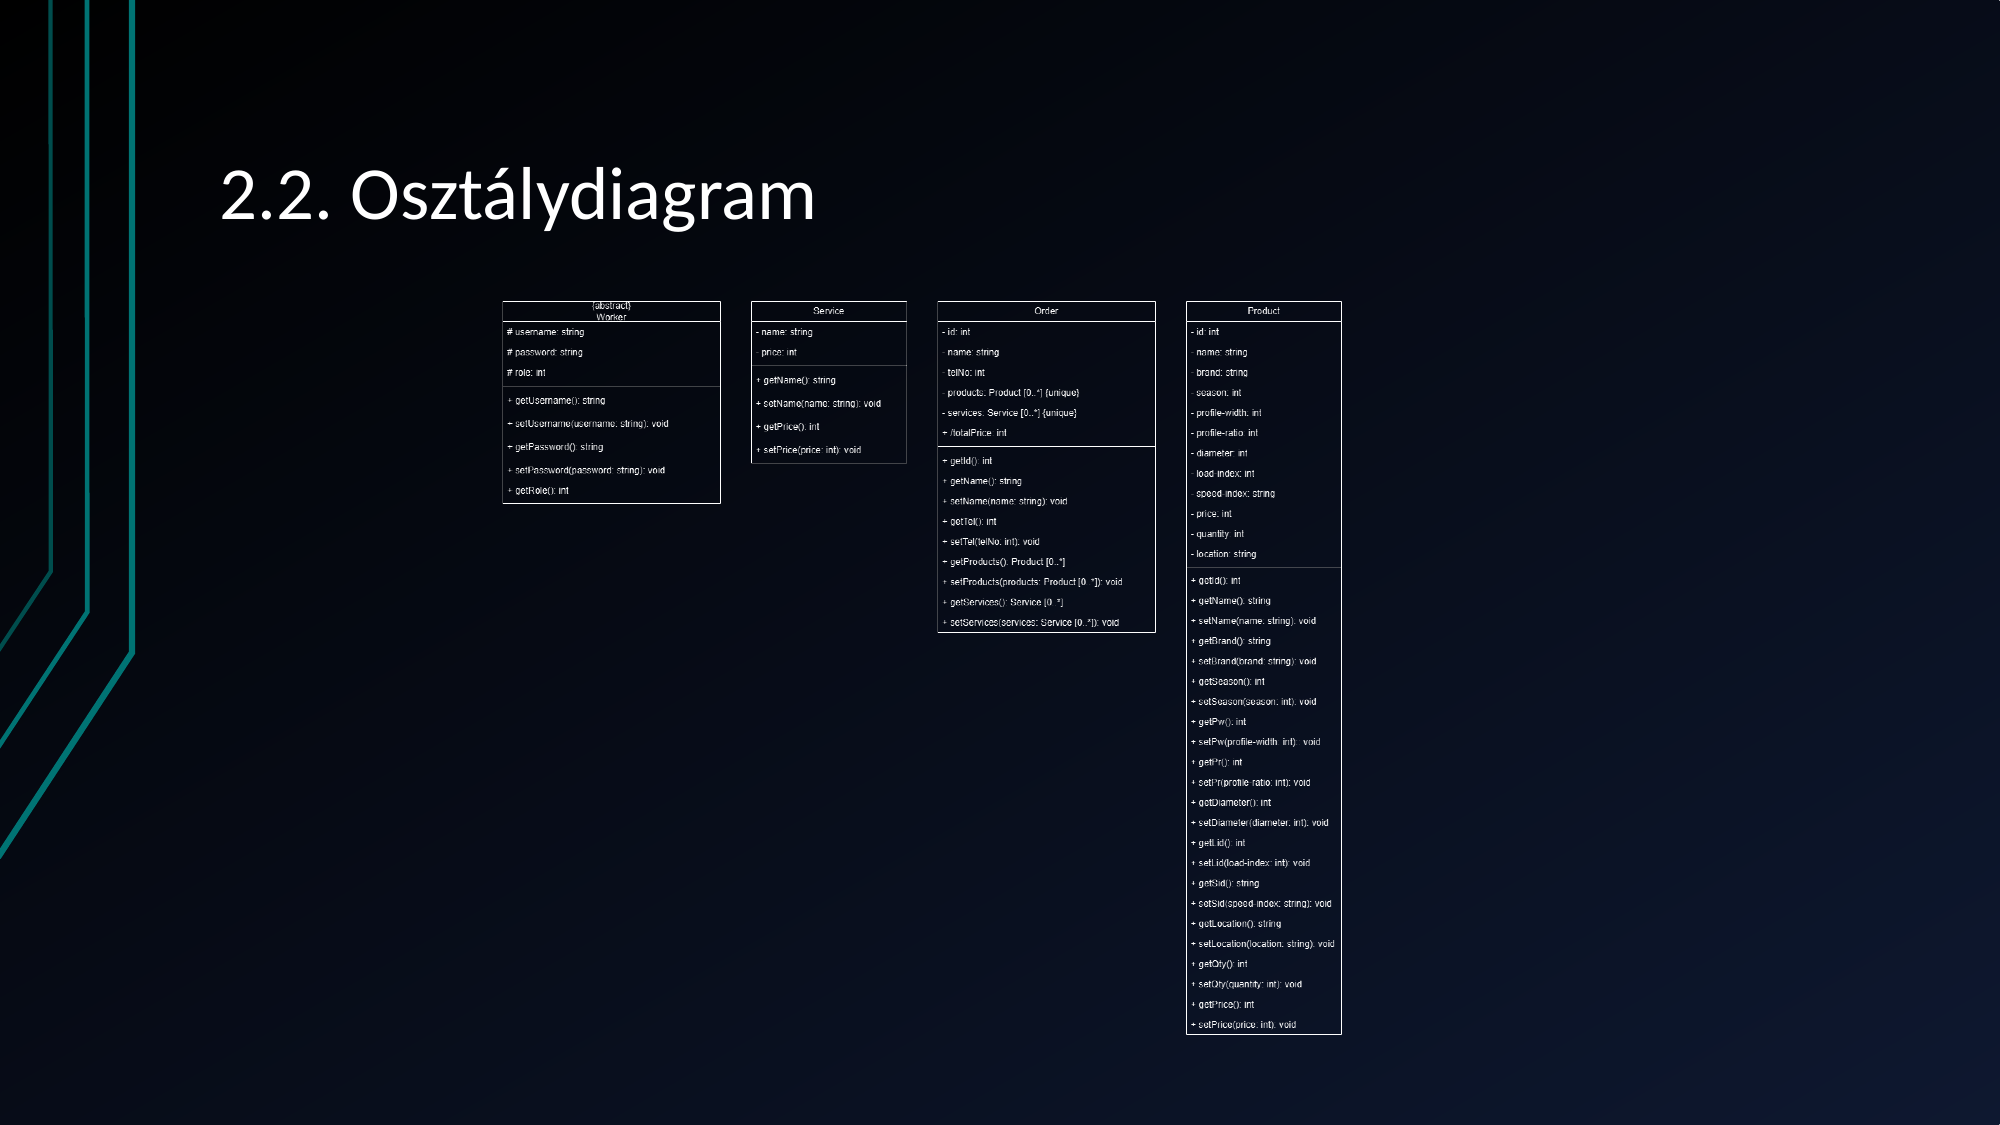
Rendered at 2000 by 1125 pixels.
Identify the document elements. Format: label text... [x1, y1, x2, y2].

title 2.2. Osztálydiagram [199, 45, 1900, 246]
picture [439, 184, 1560, 1036]
